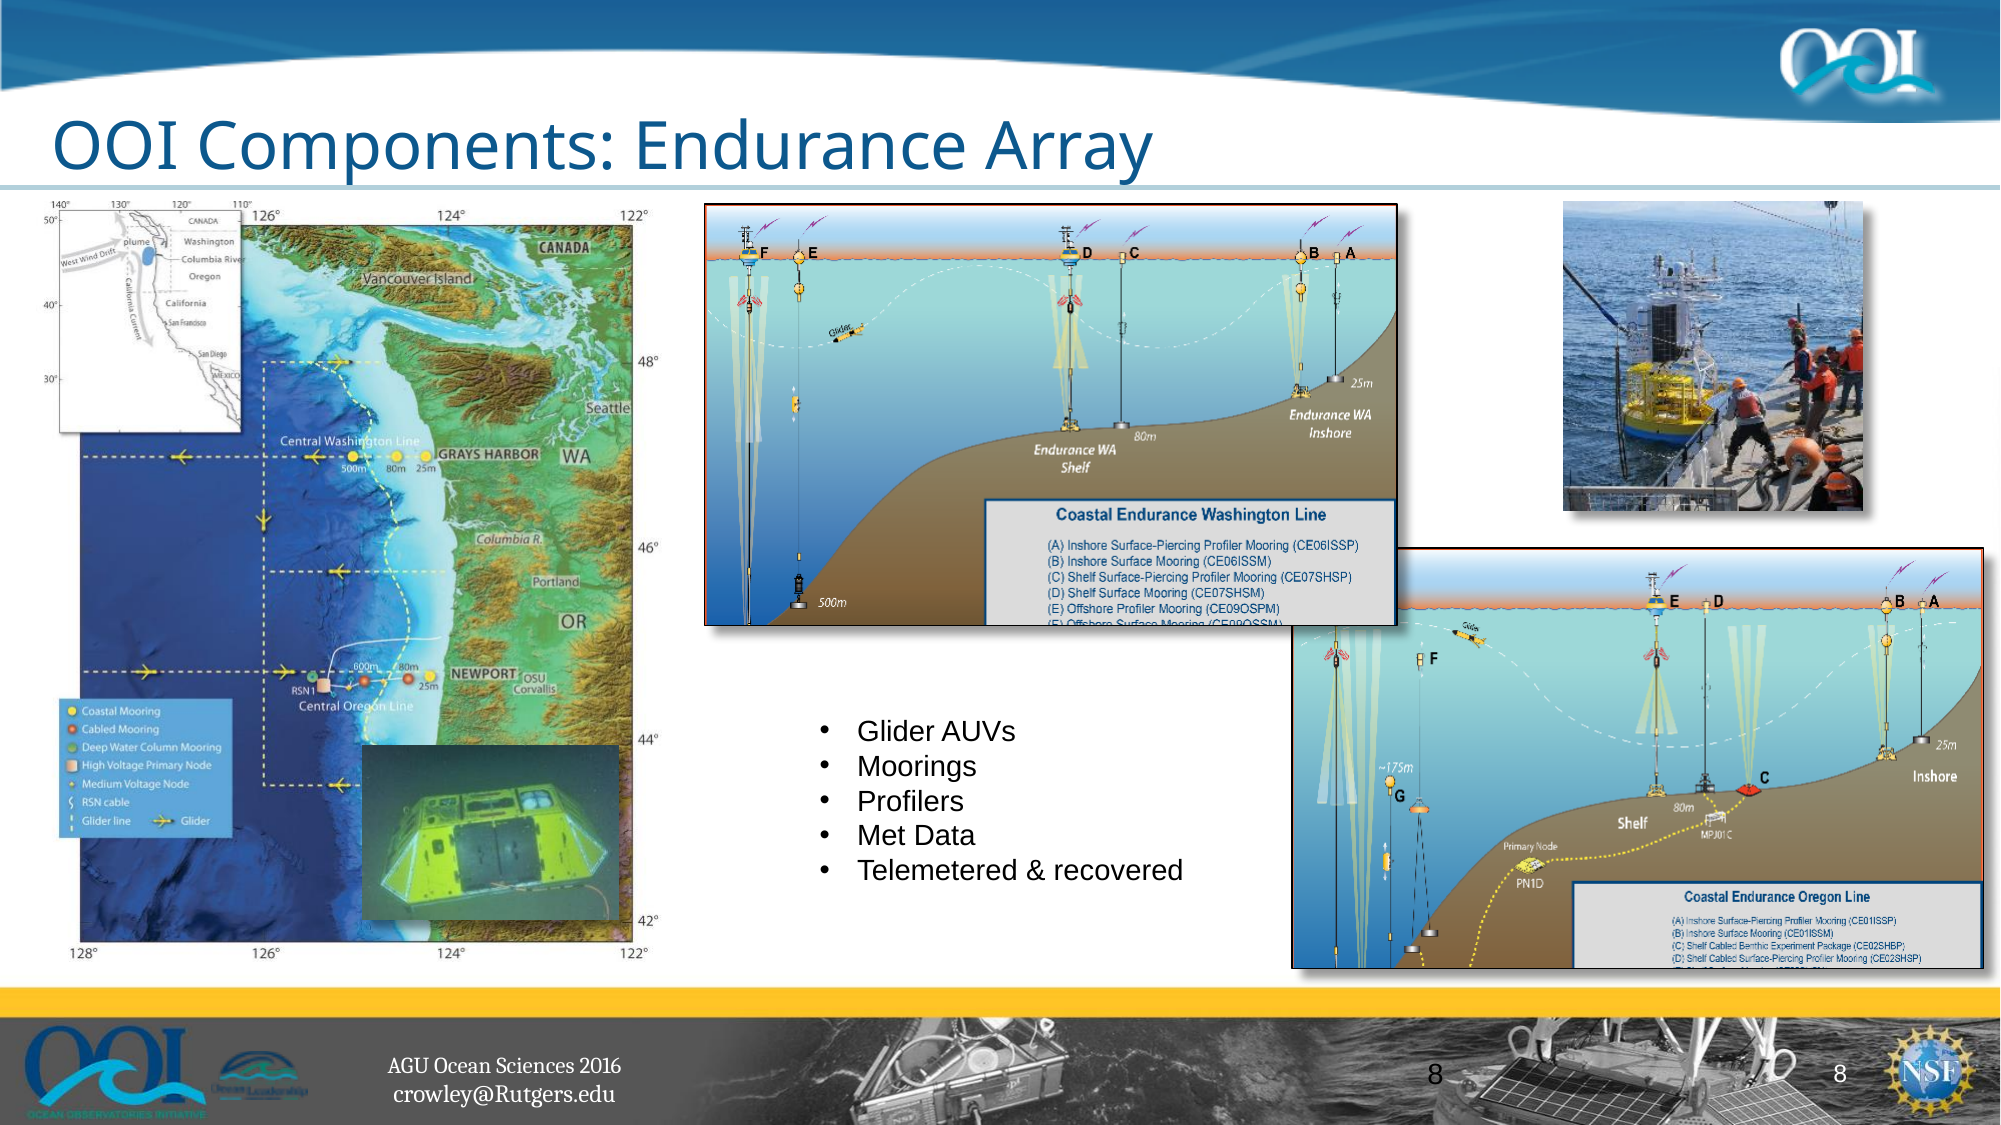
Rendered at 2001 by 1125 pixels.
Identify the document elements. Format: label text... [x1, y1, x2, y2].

text_box ‹#› [1412, 1042, 1863, 1103]
picture [0, 0, 2001, 1125]
text_box OOI Components: Endurance Array [0, 99, 1497, 186]
text_box Glider AUVs Moorings Profilers Met Data Telemetered & recovered [804, 704, 1264, 947]
